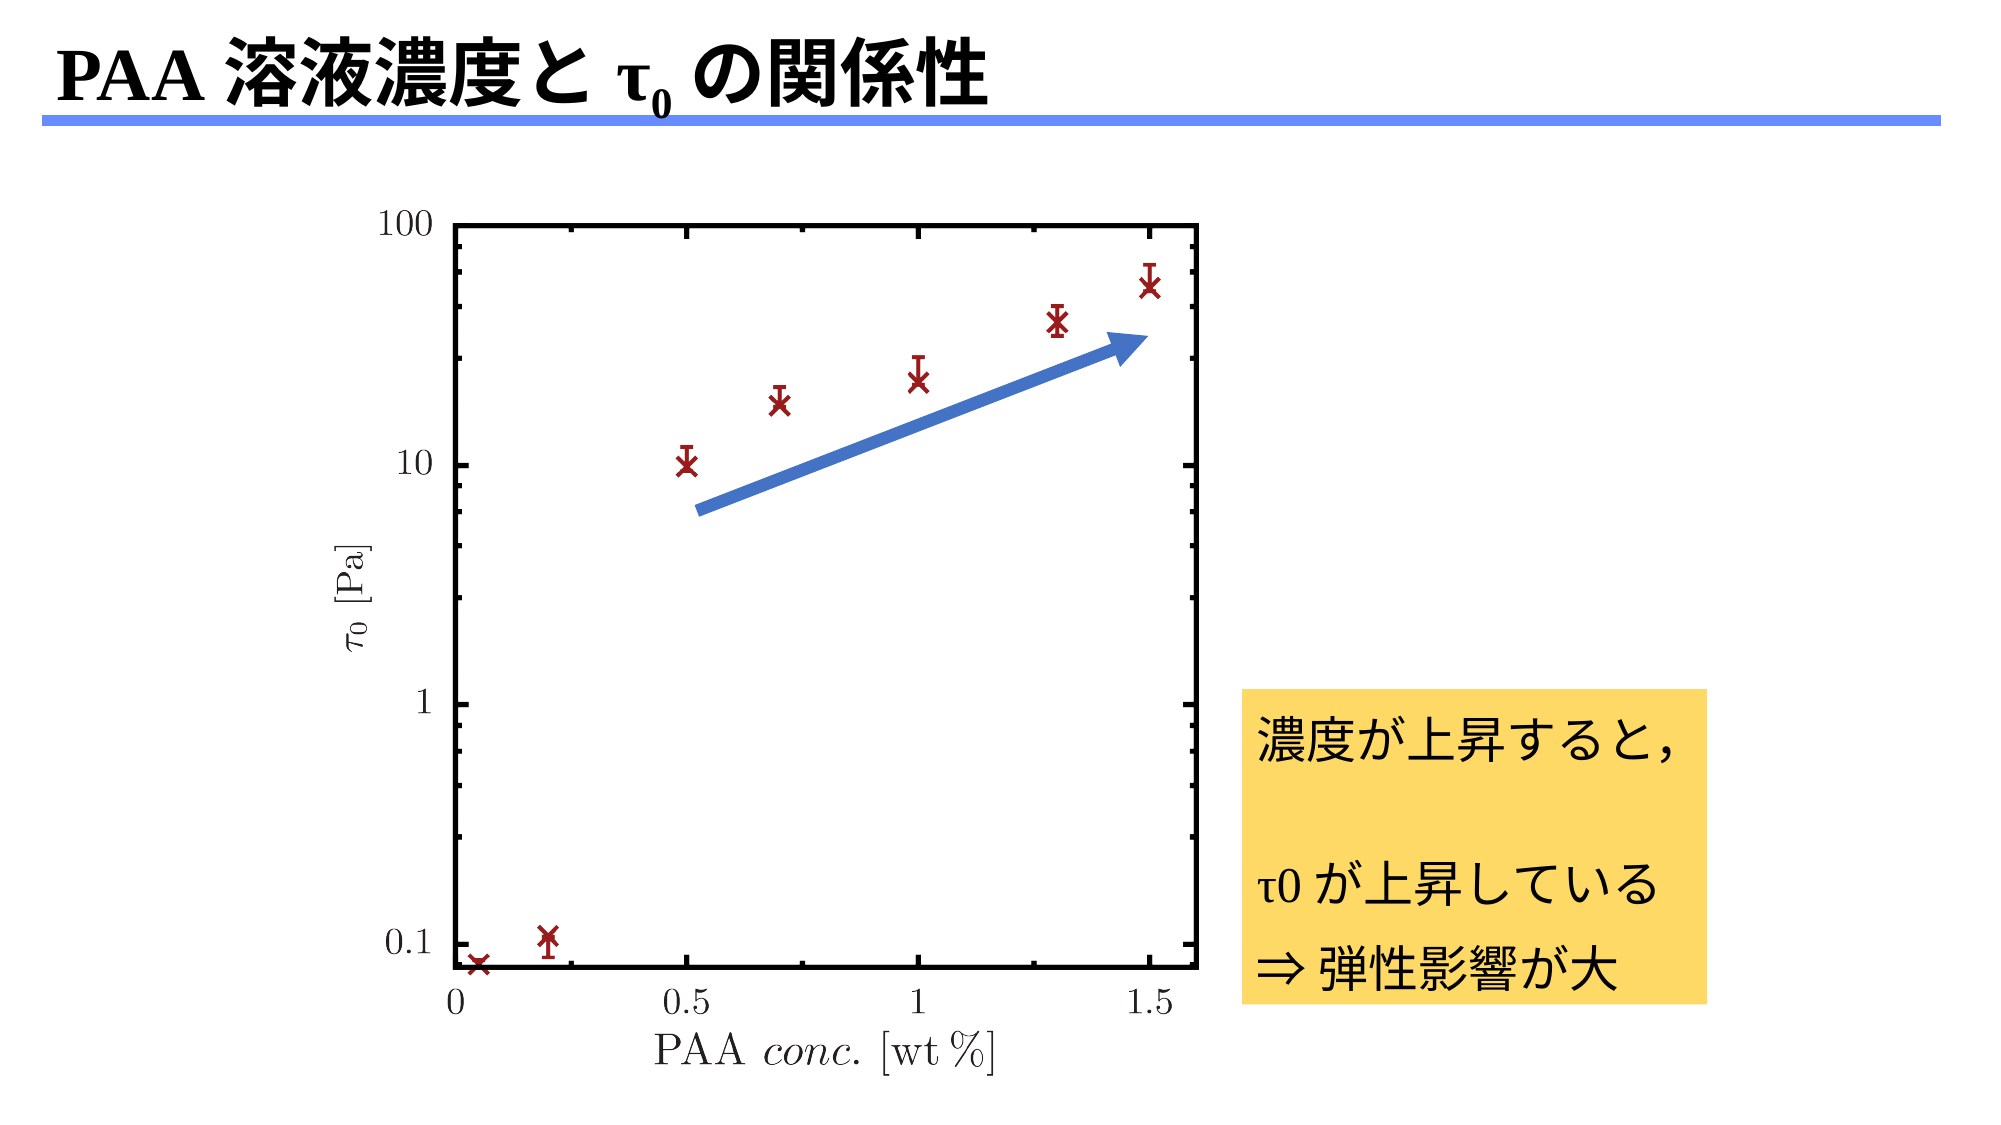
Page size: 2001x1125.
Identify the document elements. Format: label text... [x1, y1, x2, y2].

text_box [696, 335, 1149, 511]
text_box 濃度が上昇すると， τ0が上昇している ⇒弾性影響が大 [1611, 689, 1708, 1005]
title PAA溶液濃度とτ0の関係性 [41, 4, 1767, 141]
picture [264, 194, 1611, 1096]
